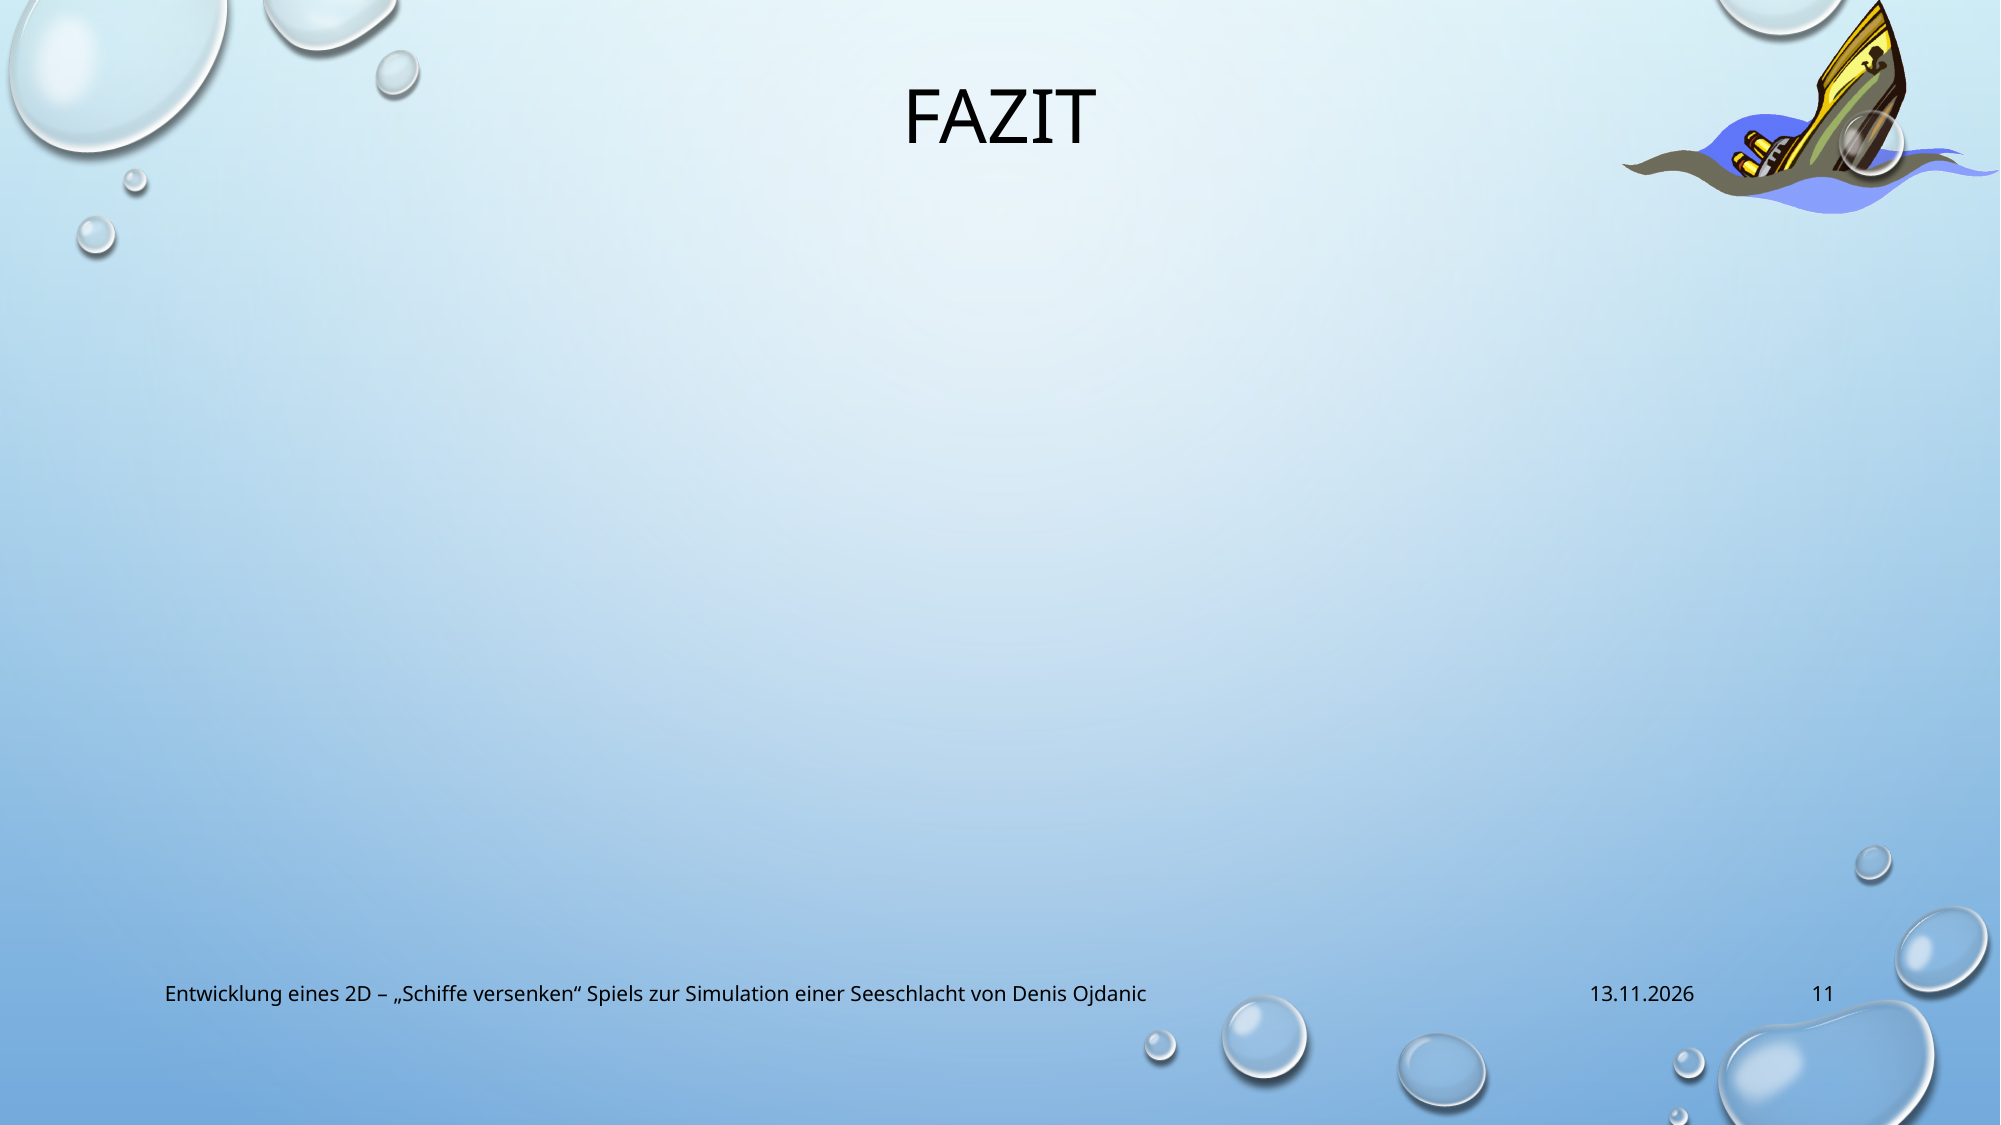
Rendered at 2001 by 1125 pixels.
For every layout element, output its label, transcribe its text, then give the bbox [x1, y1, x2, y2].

title Fazit [149, 50, 1851, 189]
footer Entwicklung eines 2D – „Schiffe versenken“ Spiels zur Simulation einer Seeschlacht von Denis Ojdanic [149, 965, 1245, 1025]
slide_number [1259, 965, 1710, 1025]
picture [0, 0, 2000, 1125]
slide_number 11 [1724, 965, 1851, 1025]
